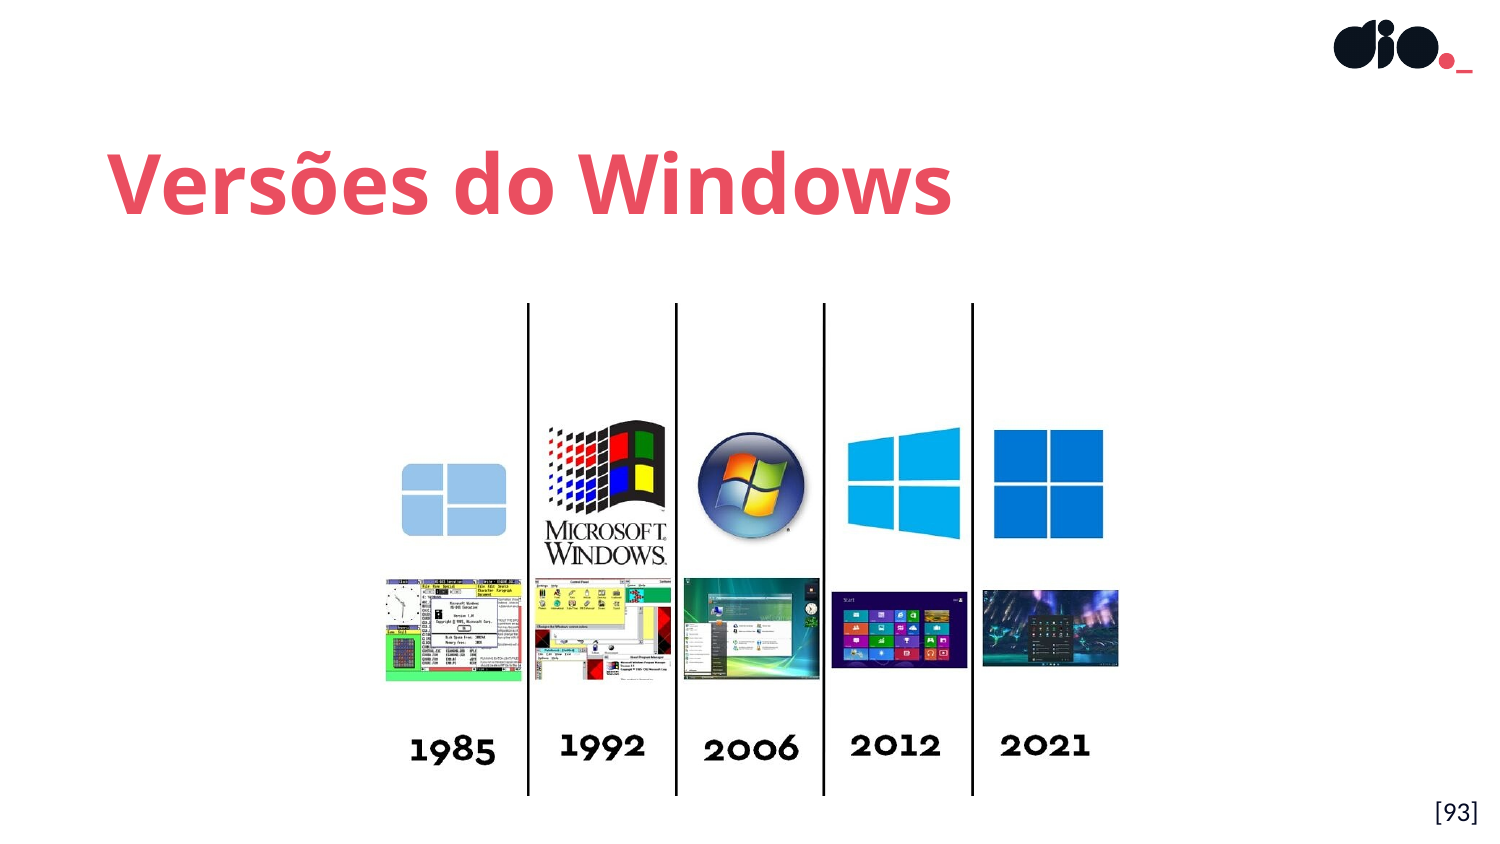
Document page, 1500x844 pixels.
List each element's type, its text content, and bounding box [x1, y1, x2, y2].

text_box Versões do Windows [92, 104, 1408, 243]
picture [380, 303, 1120, 797]
picture [1333, 19, 1473, 74]
slide_number [93] [1403, 779, 1494, 844]
